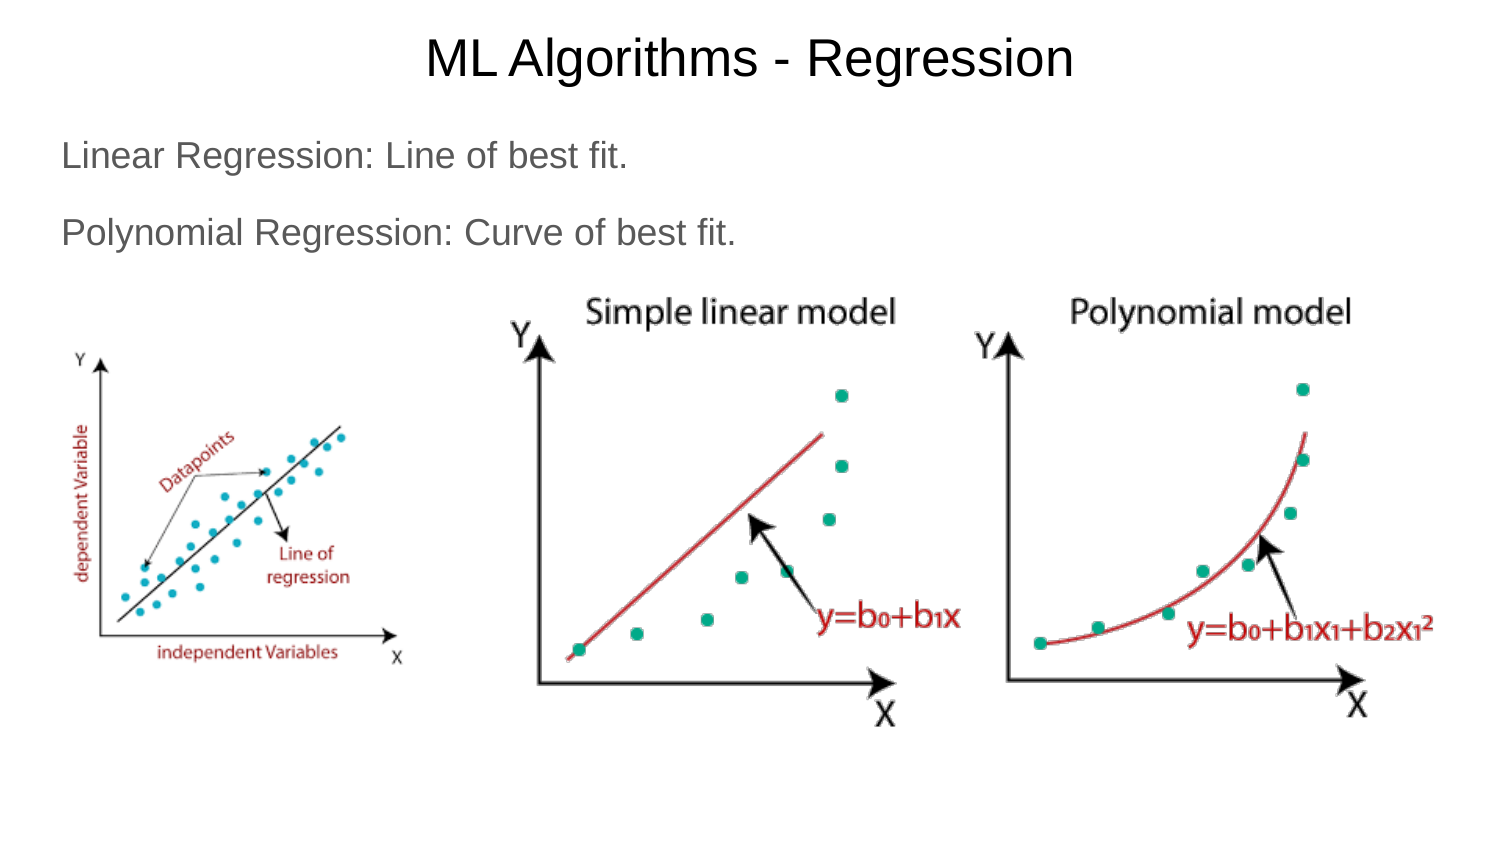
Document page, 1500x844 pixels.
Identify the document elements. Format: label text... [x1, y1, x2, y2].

title ML Algorithms - Regression [51, 8, 1449, 103]
picture [58, 330, 411, 683]
list Linear Regression: Line of best fit. Polynomial Regression: Curve of best fit. [46, 109, 1444, 670]
picture [506, 274, 1444, 744]
